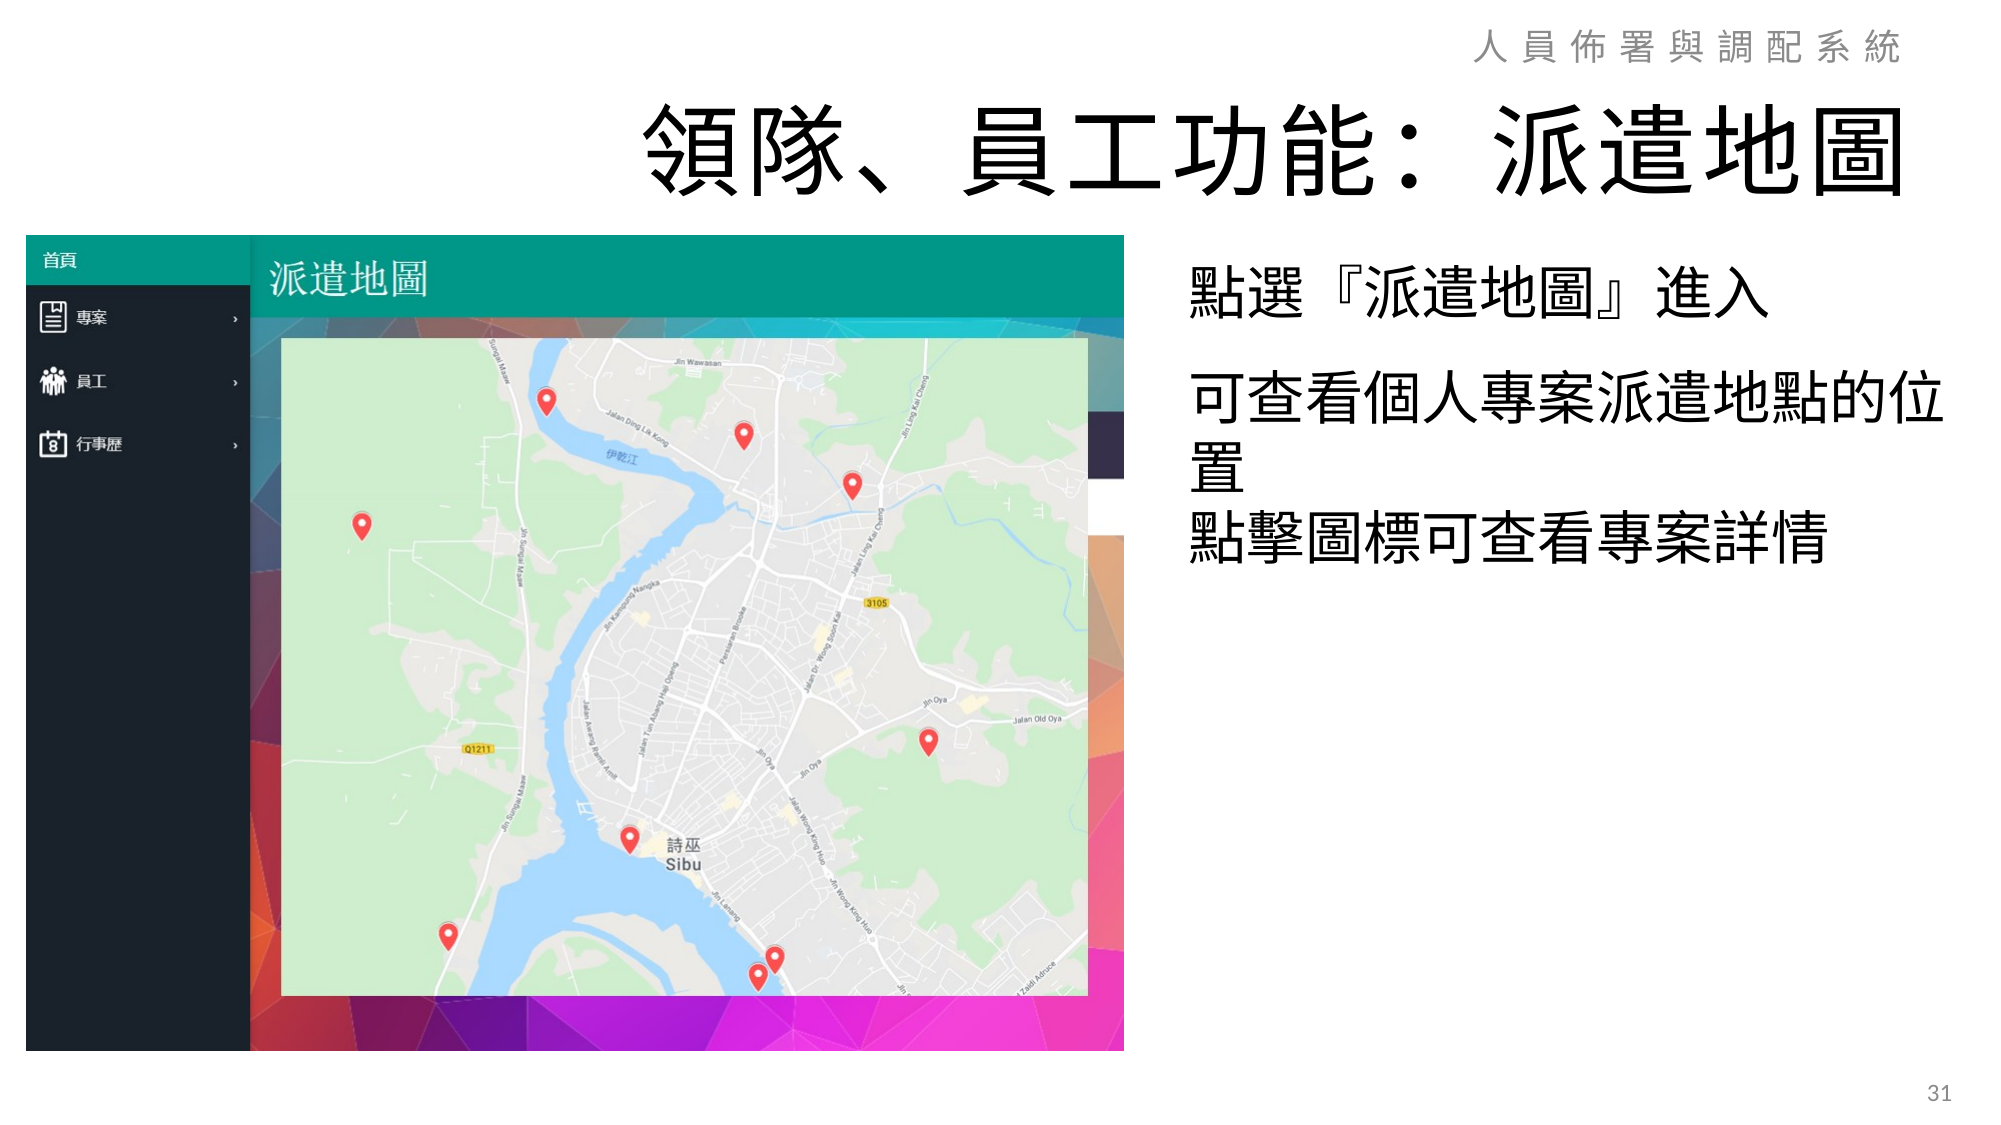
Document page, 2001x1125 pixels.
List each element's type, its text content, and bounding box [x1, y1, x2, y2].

picture [26, 235, 1124, 1051]
title 領隊、員工功能：派遣地圖 [625, 48, 1931, 250]
text_box 可查看個人專案派遣地點的位置 點擊圖標可查看專案詳情 [1173, 353, 1982, 579]
text_box 點選『派遣地圖』進入 [1173, 249, 1895, 334]
list 人員佈署與調配系統 [1457, 16, 1982, 77]
slide_number 31 [1894, 1061, 1968, 1121]
